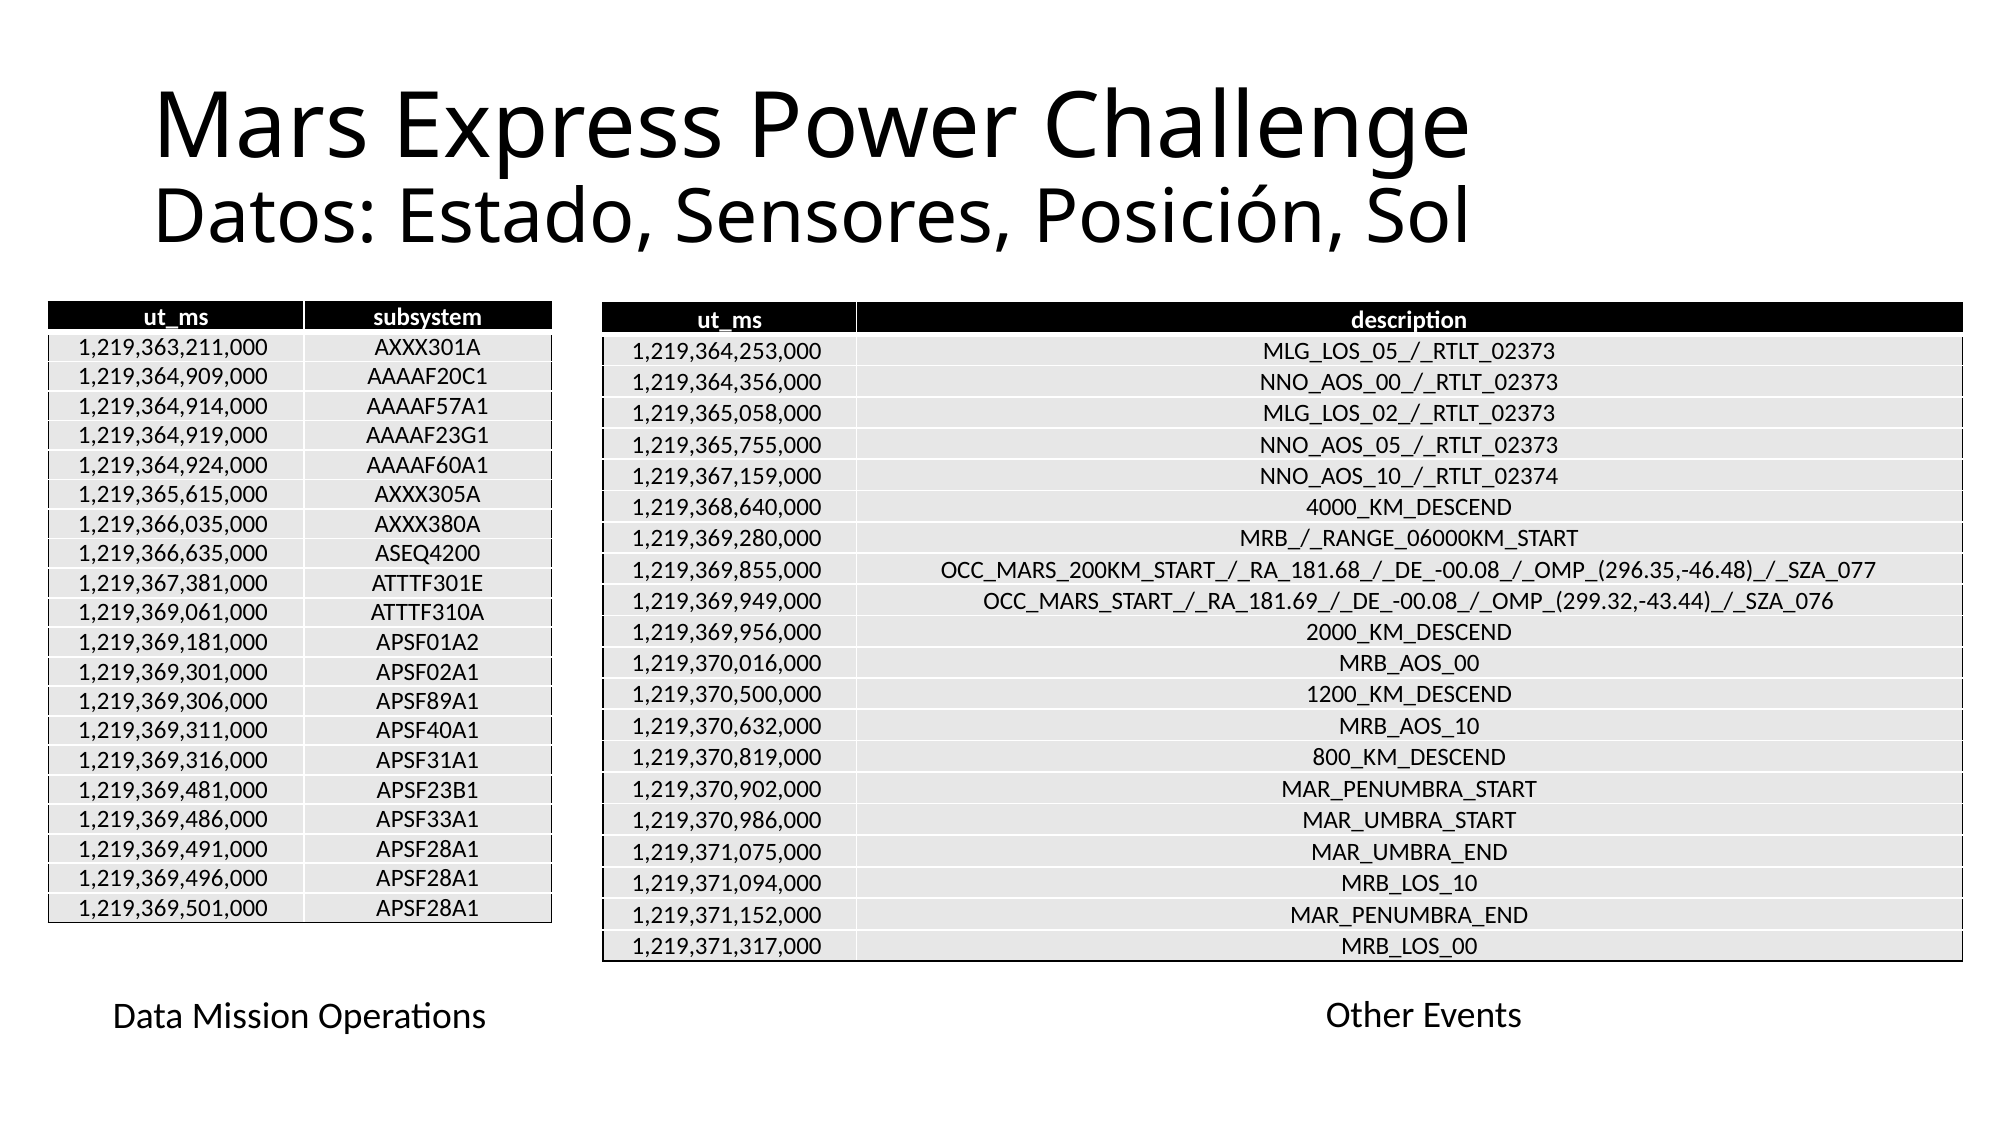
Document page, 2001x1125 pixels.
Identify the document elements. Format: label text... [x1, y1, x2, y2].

table_cell AAAAF57A1 [305, 392, 551, 420]
table_cell 1,219,367,159,000 [604, 460, 856, 490]
table_cell AAAAF60A1 [305, 451, 551, 479]
table_cell 1,219,369,855,000 [604, 554, 856, 583]
table_cell 1,219,368,640,000 [604, 491, 856, 521]
table_cell APSF89A1 [305, 687, 551, 715]
table_cell 800_KM_DESCEND [857, 741, 1962, 771]
table_cell 1,219,364,924,000 [49, 451, 303, 479]
table_header description [857, 304, 1962, 332]
table_cell 1,219,364,356,000 [604, 366, 856, 396]
table_cell 1,219,369,486,000 [49, 805, 303, 833]
table_cell APSF28A1 [305, 894, 551, 922]
table_cell ATTTF310A [305, 599, 551, 626]
table_cell 1,219,370,819,000 [604, 741, 856, 771]
table_cell 1,219,364,909,000 [49, 362, 303, 390]
table_cell MLG_LOS_02_/_RTLT_02373 [857, 398, 1962, 427]
text_box Other Events [1311, 982, 1538, 1042]
text_box Data Mission Operations [98, 984, 502, 1044]
table_cell MLG_LOS_05_/_RTLT_02373 [857, 337, 1962, 365]
table_cell APSF40A1 [305, 717, 551, 744]
table_cell NNO_AOS_05_/_RTLT_02373 [857, 429, 1962, 458]
table_cell 1,219,363,211,000 [49, 335, 303, 361]
table_cell NNO_AOS_10_/_RTLT_02374 [857, 460, 1962, 490]
table_cell MRB_AOS_10 [857, 710, 1962, 740]
table_cell 1,219,371,075,000 [604, 836, 856, 866]
table_cell MAR_PENUMBRA_END [857, 899, 1962, 929]
table_cell 1,219,370,632,000 [604, 710, 856, 740]
table_cell 1,219,371,317,000 [604, 931, 856, 960]
table_cell APSF33A1 [305, 805, 551, 833]
table_cell APSF01A2 [305, 628, 551, 656]
table_cell 4000_KM_DESCEND [857, 491, 1962, 521]
table_header ut_ms [604, 304, 856, 332]
table_cell 1,219,370,986,000 [604, 804, 856, 834]
table_cell MRB_LOS_10 [857, 868, 1962, 897]
table_header subsystem [305, 303, 551, 329]
table_cell AXXX380A [305, 510, 551, 538]
title Mars Express Power Challenge Datos: Estado, Sensores, Posición, Sol [137, 59, 1863, 278]
table_cell 1,219,364,914,000 [49, 392, 303, 420]
table_cell 1,219,369,306,000 [49, 687, 303, 715]
table_cell 1,219,369,956,000 [604, 616, 856, 646]
table_cell 1,219,364,253,000 [604, 337, 856, 365]
table_cell AAAAF20C1 [305, 362, 551, 390]
table_cell MAR_PENUMBRA_START [857, 773, 1962, 803]
table_cell 1,219,366,635,000 [49, 539, 303, 567]
table_cell MRB_/_RANGE_06000KM_START [857, 523, 1962, 552]
table_cell MRB_AOS_00 [857, 648, 1962, 677]
table_cell 1,219,369,316,000 [49, 746, 303, 774]
table_cell AXXX305A [305, 480, 551, 508]
table_cell 1,219,366,035,000 [49, 510, 303, 538]
table_cell 1,219,369,280,000 [604, 523, 856, 552]
table_cell 1,219,370,902,000 [604, 773, 856, 803]
table_cell 1,219,364,919,000 [49, 421, 303, 449]
table_cell APSF23B1 [305, 776, 551, 803]
table_cell AXXX301A [305, 335, 551, 361]
table_cell 1200_KM_DESCEND [857, 679, 1962, 708]
table_cell 1,219,367,381,000 [49, 569, 303, 597]
table_cell MAR_UMBRA_START [857, 804, 1962, 834]
table_cell APSF28A1 [305, 835, 551, 862]
table_cell NNO_AOS_00_/_RTLT_02373 [857, 366, 1962, 396]
table_cell 1,219,369,181,000 [49, 628, 303, 656]
table_cell 1,219,365,058,000 [604, 398, 856, 427]
table_cell APSF31A1 [305, 746, 551, 774]
table_cell 1,219,369,481,000 [49, 776, 303, 803]
table_cell 1,219,370,500,000 [604, 679, 856, 708]
table_cell MRB_LOS_00 [857, 931, 1962, 960]
table_cell ASEQ4200 [305, 539, 551, 567]
table_cell 1,219,369,949,000 [604, 585, 856, 615]
table_cell 1,219,365,615,000 [49, 480, 303, 508]
table_cell APSF02A1 [305, 658, 551, 685]
table_cell 1,219,369,061,000 [49, 599, 303, 626]
table_header ut_ms [49, 303, 303, 329]
table_cell AAAAF23G1 [305, 421, 551, 449]
table_cell 1,219,369,496,000 [49, 864, 303, 892]
table_cell ATTTF301E [305, 569, 551, 597]
table_cell 1,219,371,152,000 [604, 899, 856, 929]
table_cell 2000_KM_DESCEND [857, 616, 1962, 646]
table_cell APSF28A1 [305, 864, 551, 892]
table_cell 1,219,370,016,000 [604, 648, 856, 677]
table_cell 1,219,371,094,000 [604, 868, 856, 897]
table_cell OCC_MARS_200KM_START_/_RA_181.68_/_DE_-00.08_/_OMP_(296.35,-46.48)_/_SZA_077 [857, 554, 1962, 583]
table_cell MAR_UMBRA_END [857, 836, 1962, 866]
table_cell 1,219,369,491,000 [49, 835, 303, 862]
table_cell 1,219,369,311,000 [49, 717, 303, 744]
table_cell 1,219,365,755,000 [604, 429, 856, 458]
table_cell 1,219,369,501,000 [49, 894, 303, 922]
table_cell OCC_MARS_START_/_RA_181.69_/_DE_-00.08_/_OMP_(299.32,-43.44)_/_SZA_076 [857, 585, 1962, 615]
table_cell 1,219,369,301,000 [49, 658, 303, 685]
